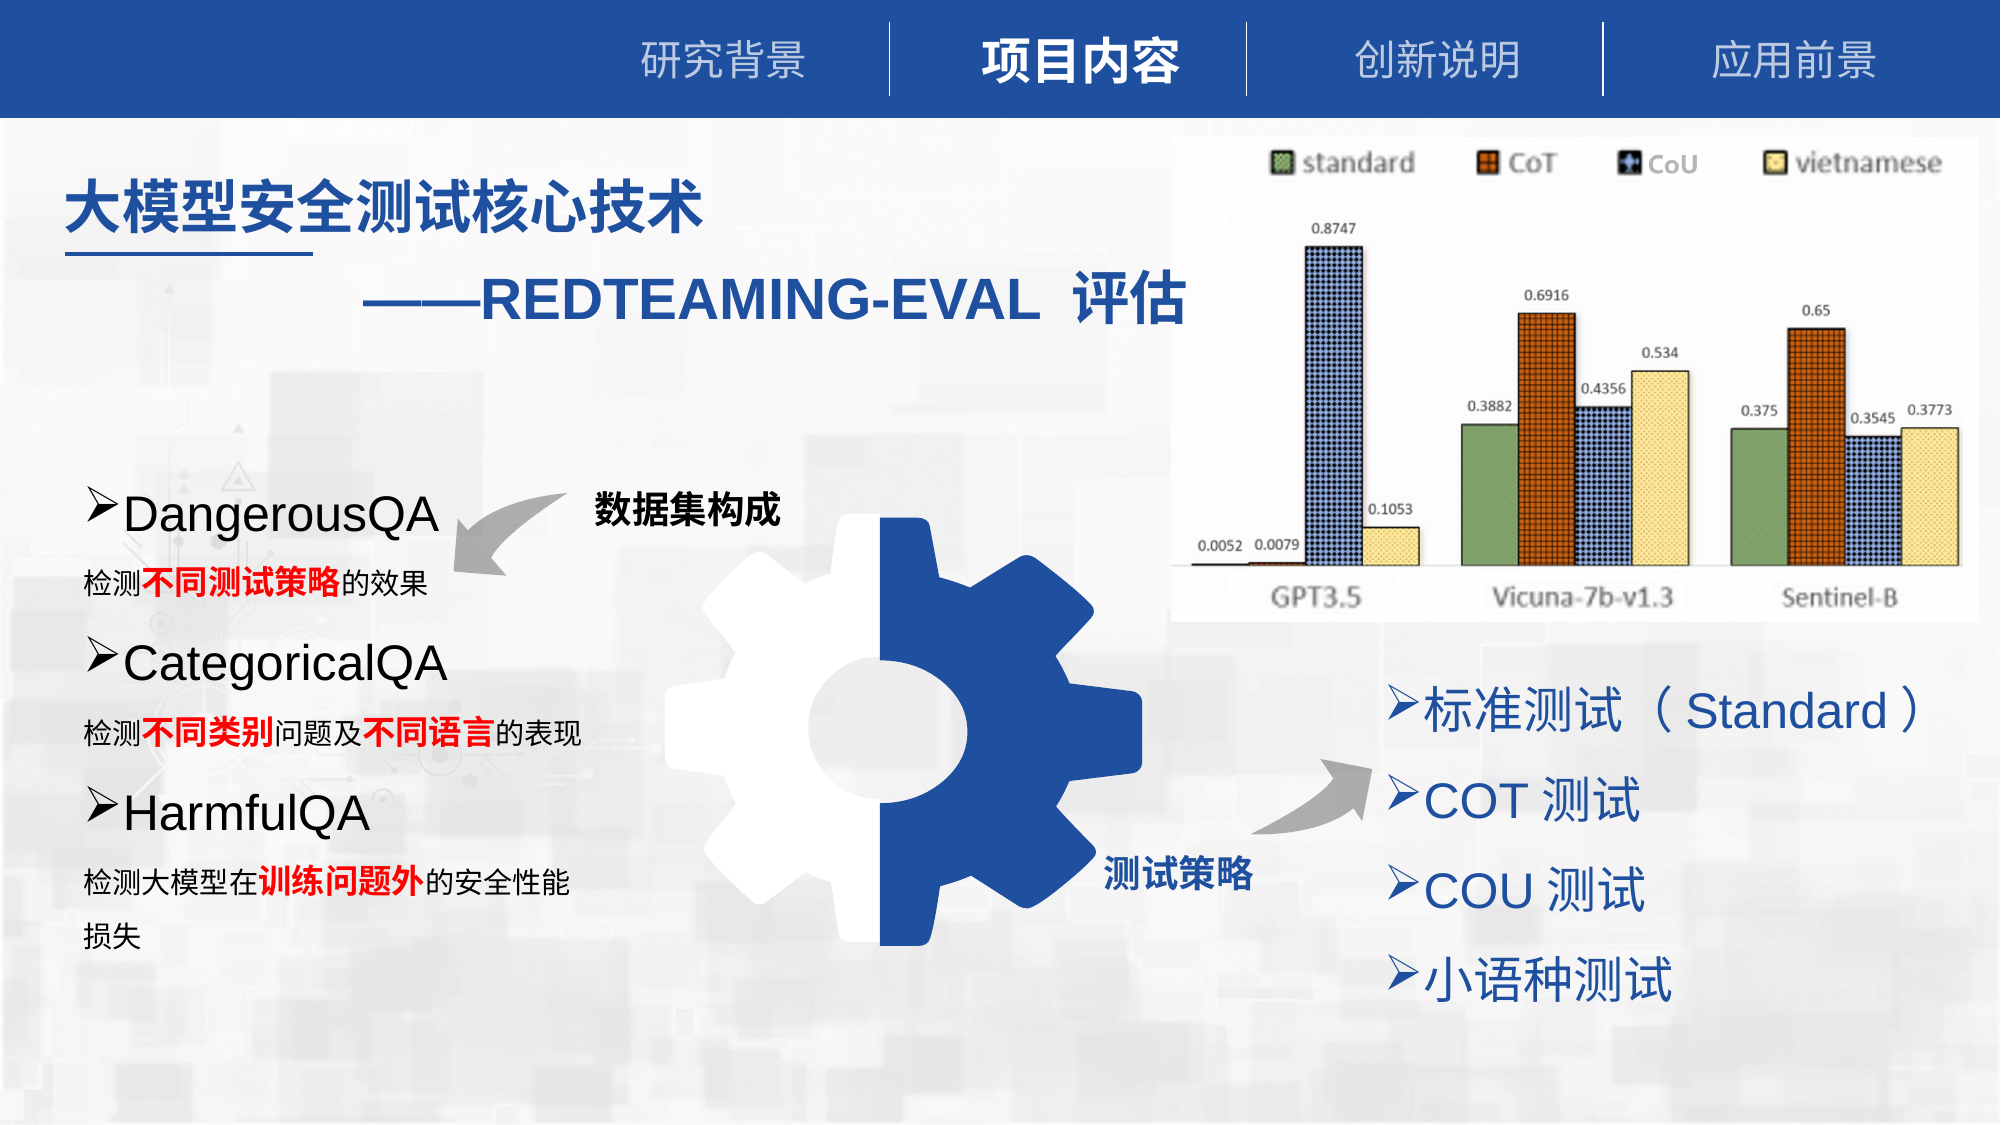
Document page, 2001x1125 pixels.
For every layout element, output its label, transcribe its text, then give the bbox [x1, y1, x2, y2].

picture [0, 0, 2001, 1125]
text_box 标准测试（Standard） COT测试 COU测试 小语种测试 [1368, 640, 1966, 1016]
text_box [532, 7, 1960, 111]
text_box 大模型安全测试核心技术 ——REDTEAMING-EVAL 评估 [49, 142, 1171, 339]
text_box [0, 0, 2000, 119]
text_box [68, 443, 1610, 960]
